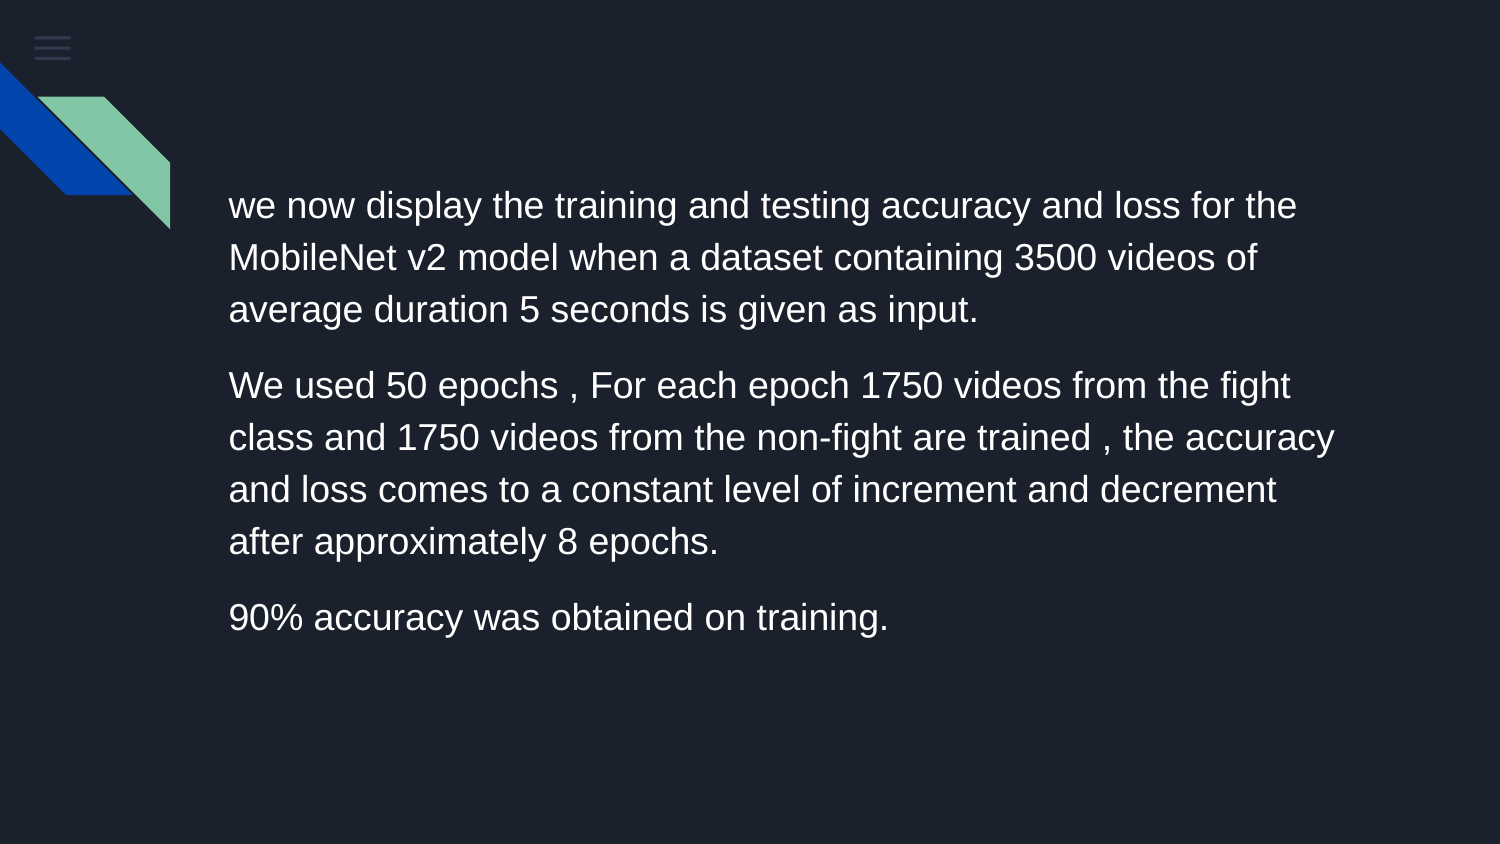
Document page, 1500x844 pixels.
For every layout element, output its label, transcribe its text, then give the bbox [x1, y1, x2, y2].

list we now display the training and testing accuracy and loss for the MobileNet v2 model when a dataset containing 3500 videos of average duration 5 seconds is given as input. We used 50 epochs , For each epoch 1750 videos from the fight class and 1750 videos from the non-fight are trained , the accuracy and loss comes to a constant level of increment and decrement after approximately 8 epochs. 90% accuracy was obtained on training. [213, 159, 1369, 727]
